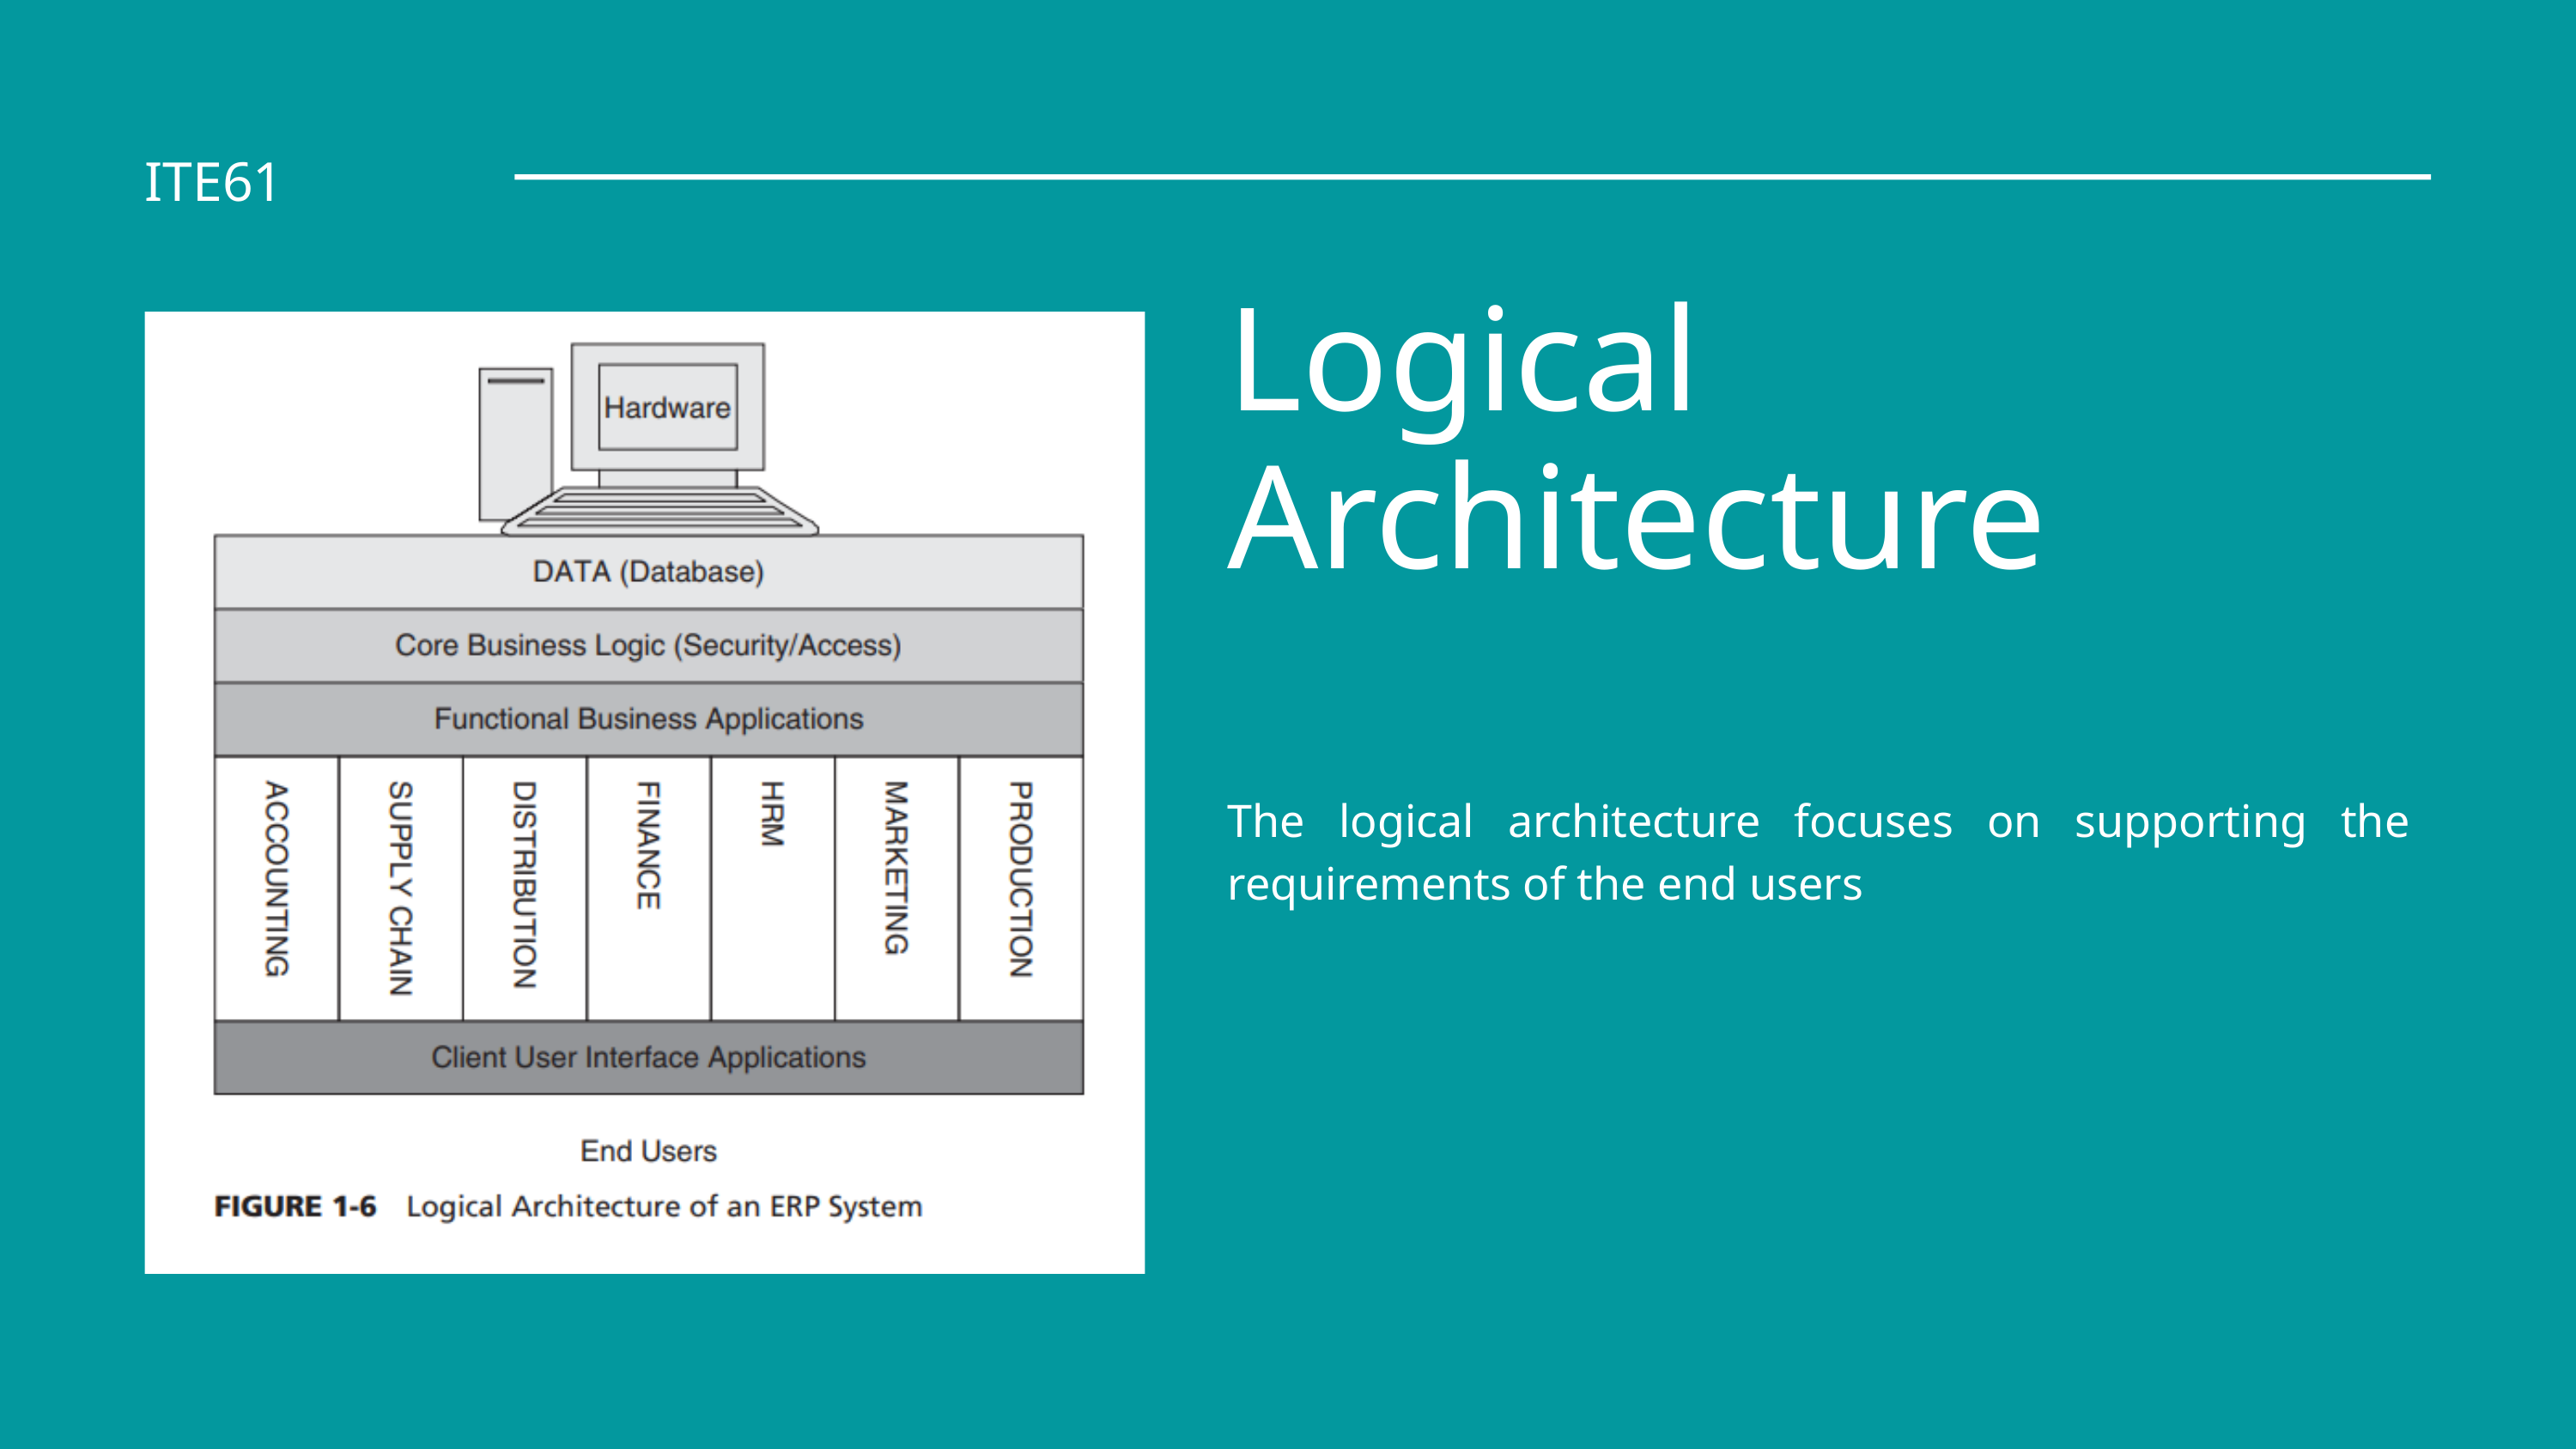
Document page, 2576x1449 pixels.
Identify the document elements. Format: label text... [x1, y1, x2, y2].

text_box Logical Architecture [1227, 282, 2371, 597]
text_box The logical architecture focuses on supporting the requirements of the end users [1227, 783, 2411, 909]
text_box [144, 312, 1145, 1274]
text_box ITE61 [144, 136, 471, 212]
